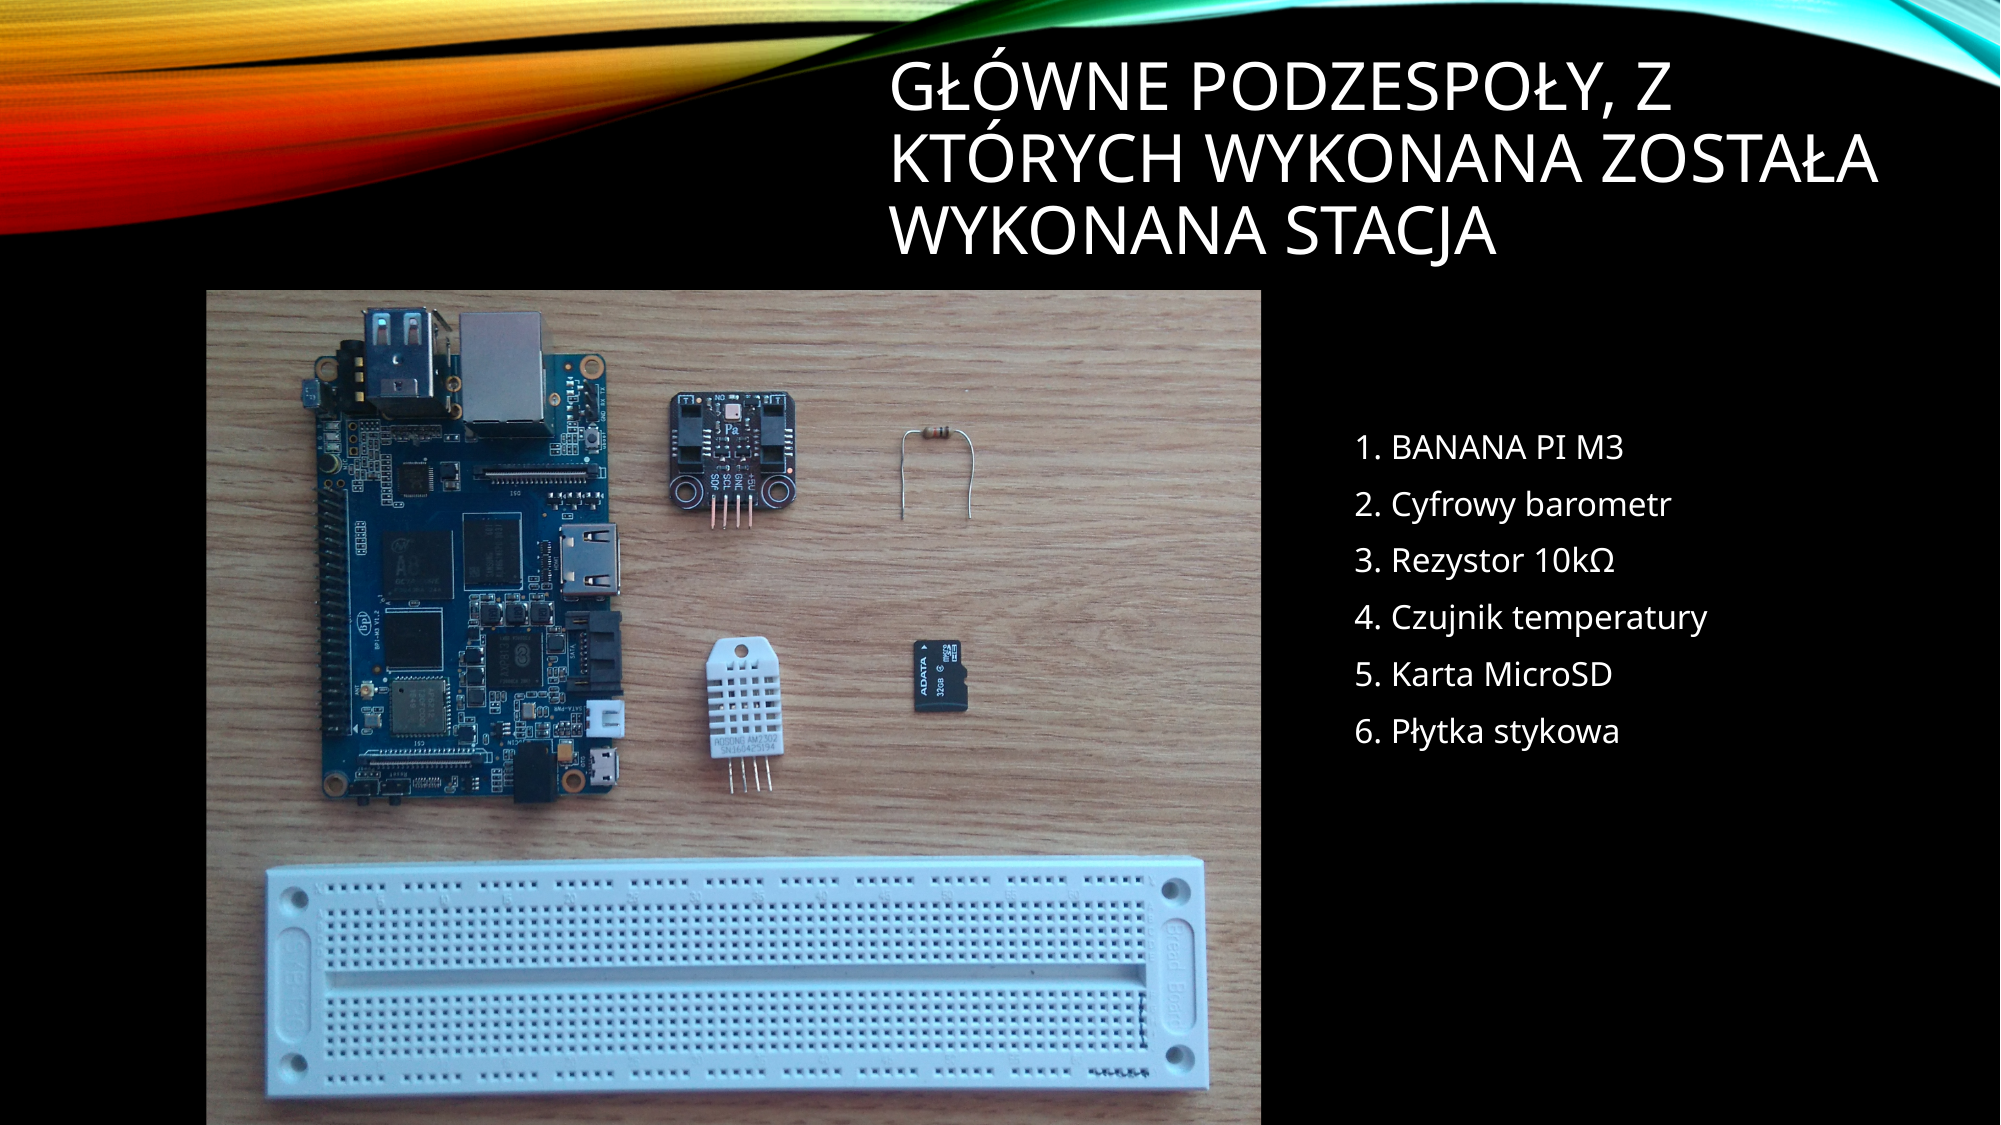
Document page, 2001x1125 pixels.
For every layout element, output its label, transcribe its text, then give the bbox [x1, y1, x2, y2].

list 1. BANANA PI M3 2. Cyfrowy barometr 3. Rezystor 10kΩ 4. Czujnik temperatury 5. Karta MicroSD 6. Płytka stykowa [1339, 423, 1809, 981]
picture [205, 290, 1262, 1125]
picture [0, 0, 2000, 237]
title Główne Podzespoły, z których wykonana została wykonana stacja [873, 14, 2000, 277]
